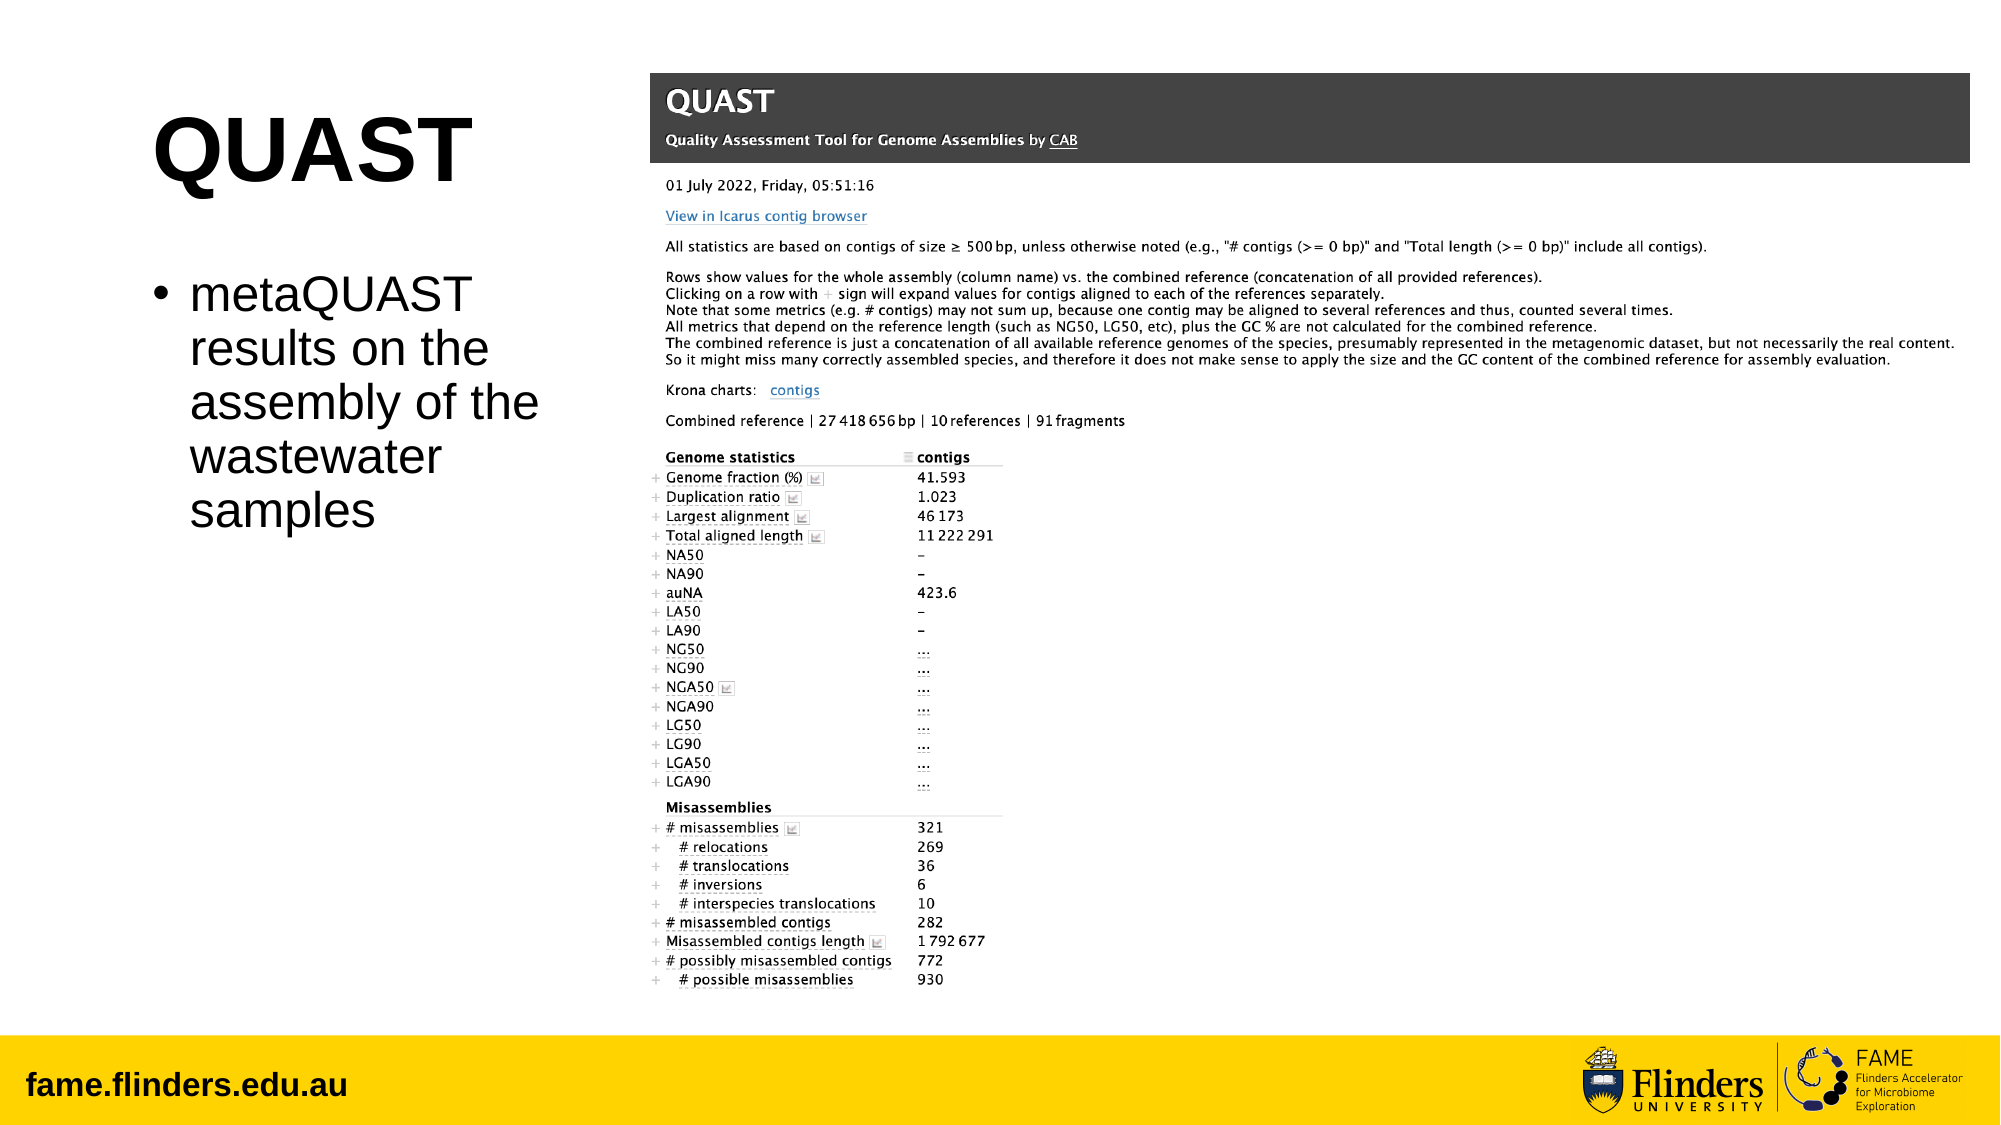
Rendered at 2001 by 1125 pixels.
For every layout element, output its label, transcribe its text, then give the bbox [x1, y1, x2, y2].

title QUAST [137, 82, 649, 222]
picture [1570, 1038, 1966, 1122]
picture [649, 73, 1970, 990]
list metaQUAST results on the assembly of the wastewater samples [137, 260, 578, 1004]
